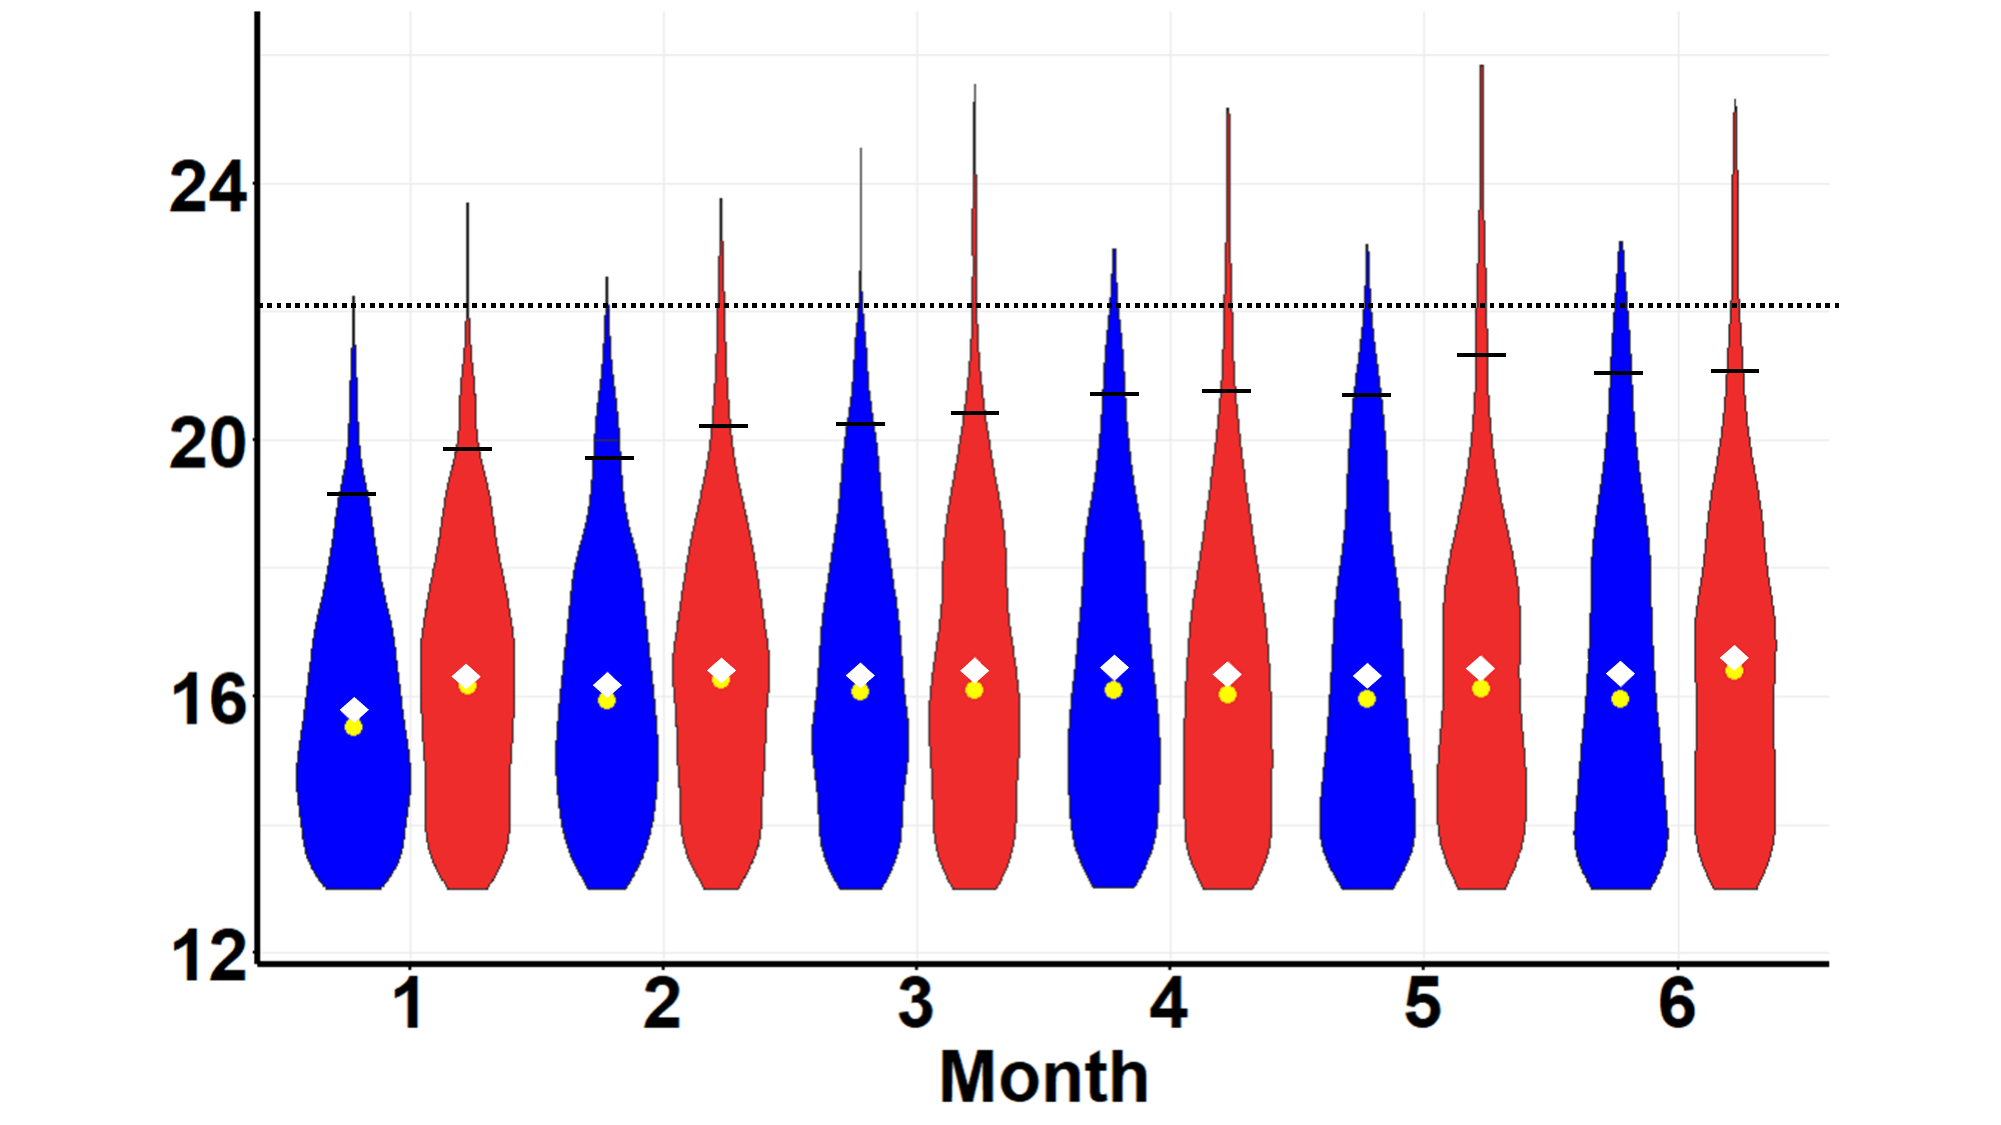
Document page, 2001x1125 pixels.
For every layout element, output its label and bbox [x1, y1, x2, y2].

picture [158, 1, 1841, 1125]
